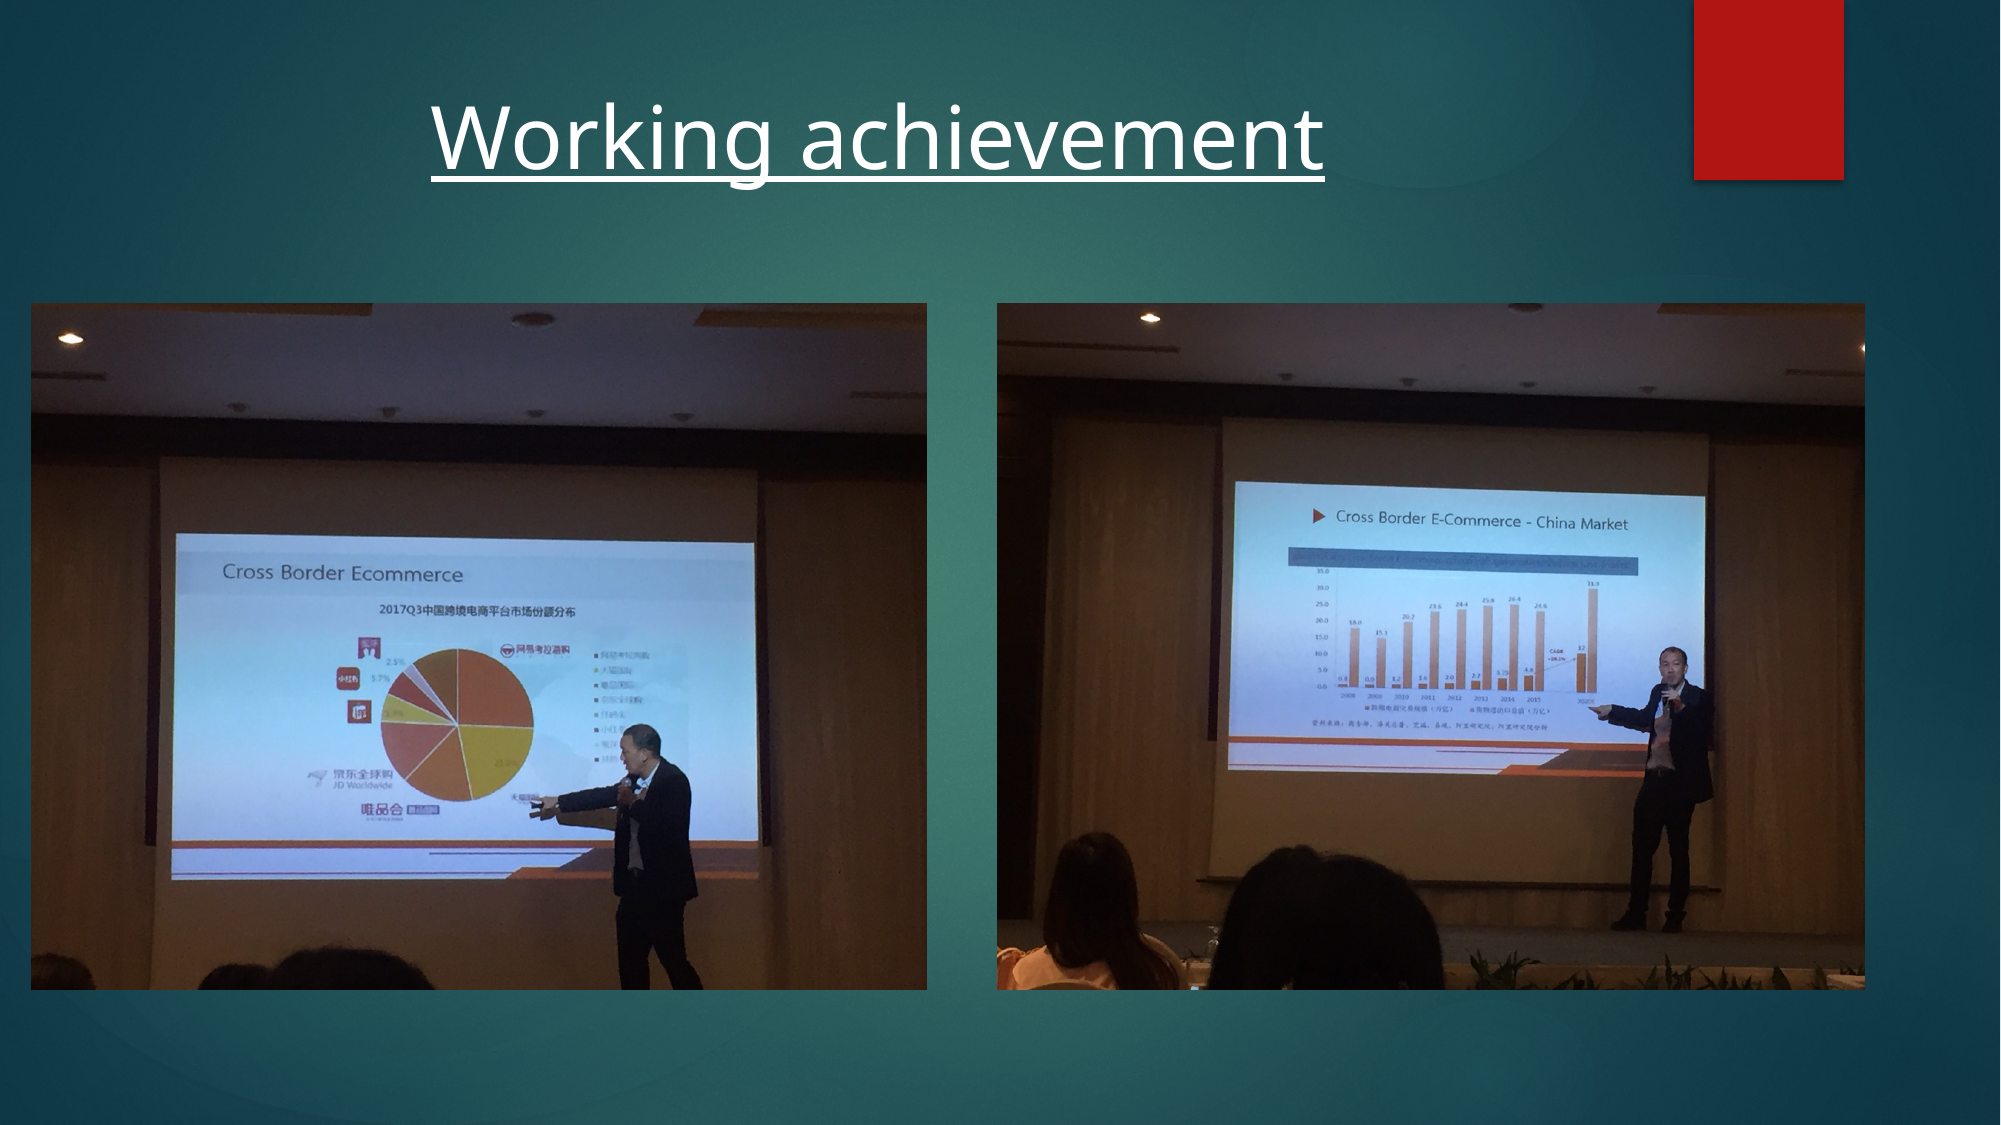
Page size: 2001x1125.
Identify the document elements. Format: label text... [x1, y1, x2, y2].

picture [30, 303, 927, 990]
title Working achievement [106, 74, 1650, 304]
picture [997, 303, 1865, 990]
